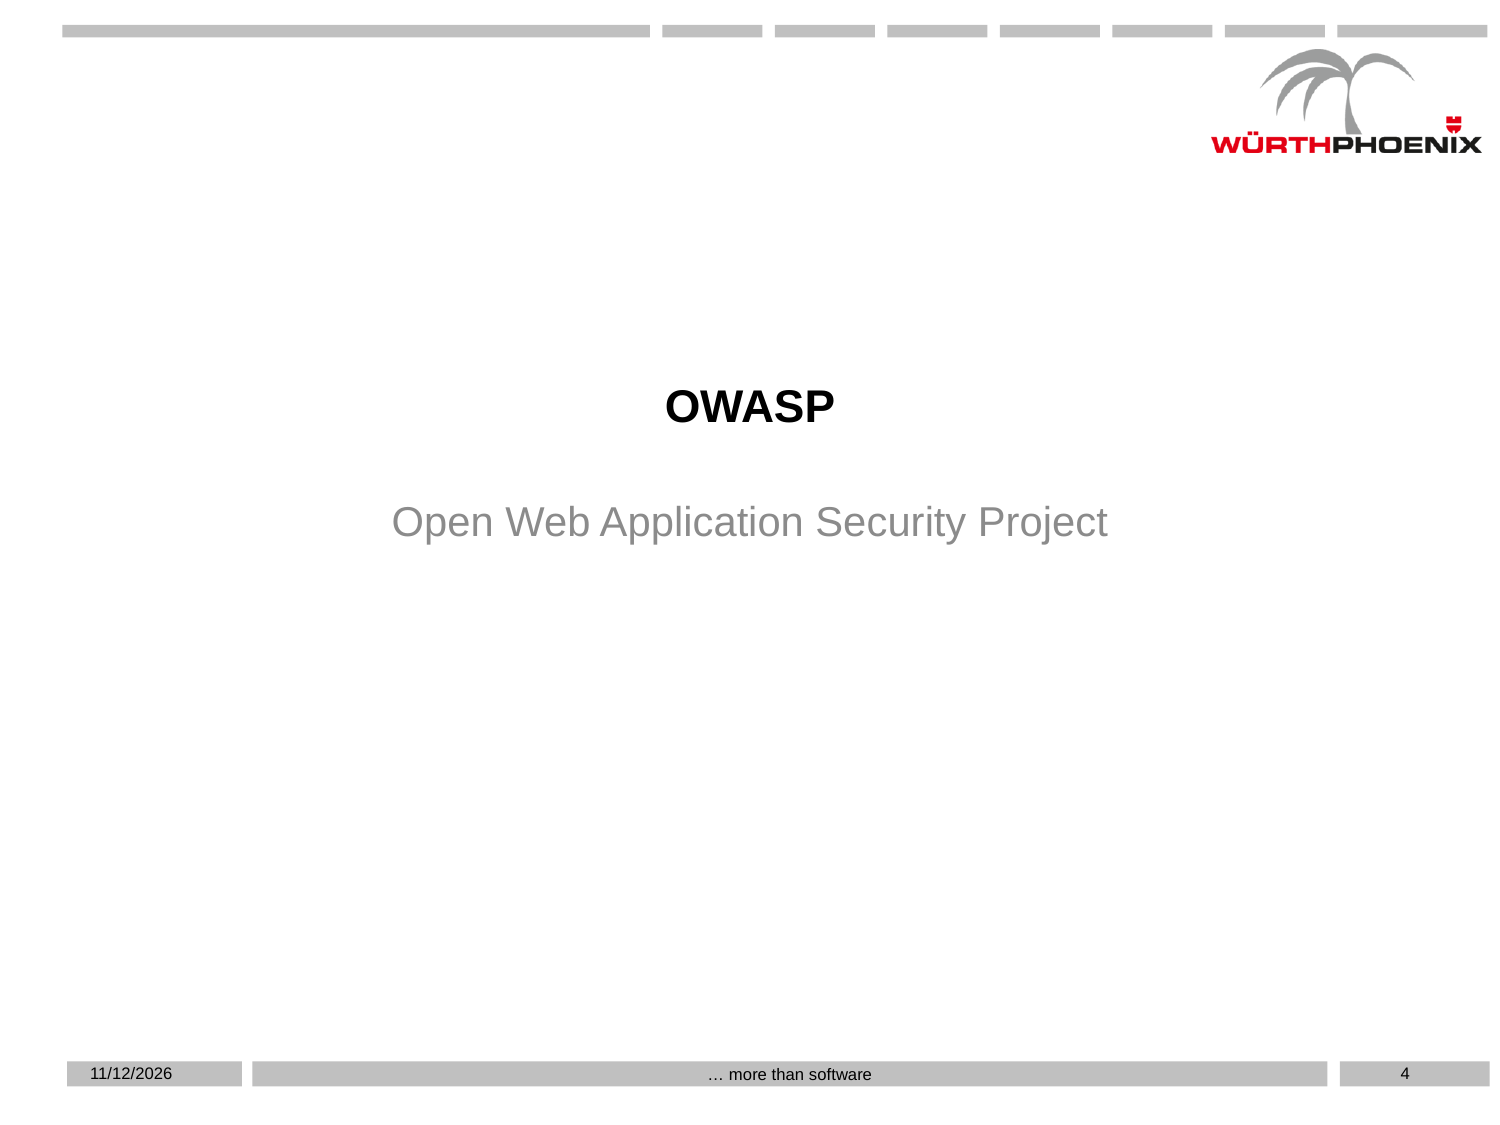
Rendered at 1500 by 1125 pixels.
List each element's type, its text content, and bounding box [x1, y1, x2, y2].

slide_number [75, 1042, 425, 1103]
subtitle Open Web Application Security Project [225, 487, 1275, 588]
title OWASP [112, 350, 1388, 513]
slide_number 4 [1074, 1042, 1425, 1103]
picture [1211, 49, 1482, 153]
